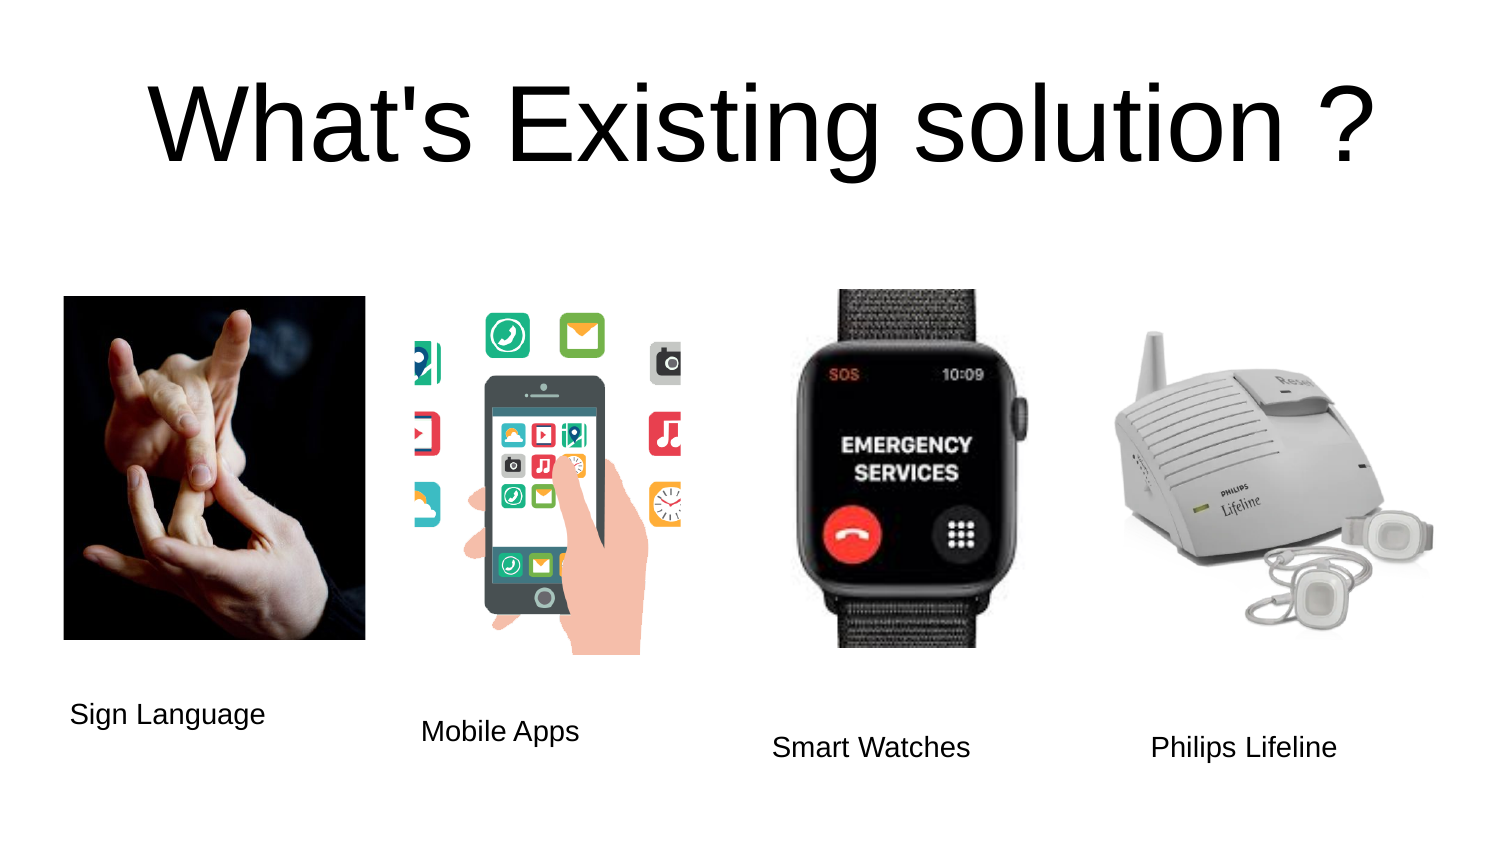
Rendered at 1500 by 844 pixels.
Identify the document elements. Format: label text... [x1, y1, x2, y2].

picture [63, 296, 366, 641]
text_box Smart Watches [756, 713, 1041, 787]
picture [414, 296, 681, 655]
picture [1105, 296, 1450, 641]
text_box Sign Language [54, 680, 339, 753]
picture [772, 288, 1029, 648]
text_box Mobile Apps [405, 697, 690, 771]
text_box Philips Lifeline [1135, 713, 1420, 787]
title What's Existing solution ? [63, 38, 1462, 199]
